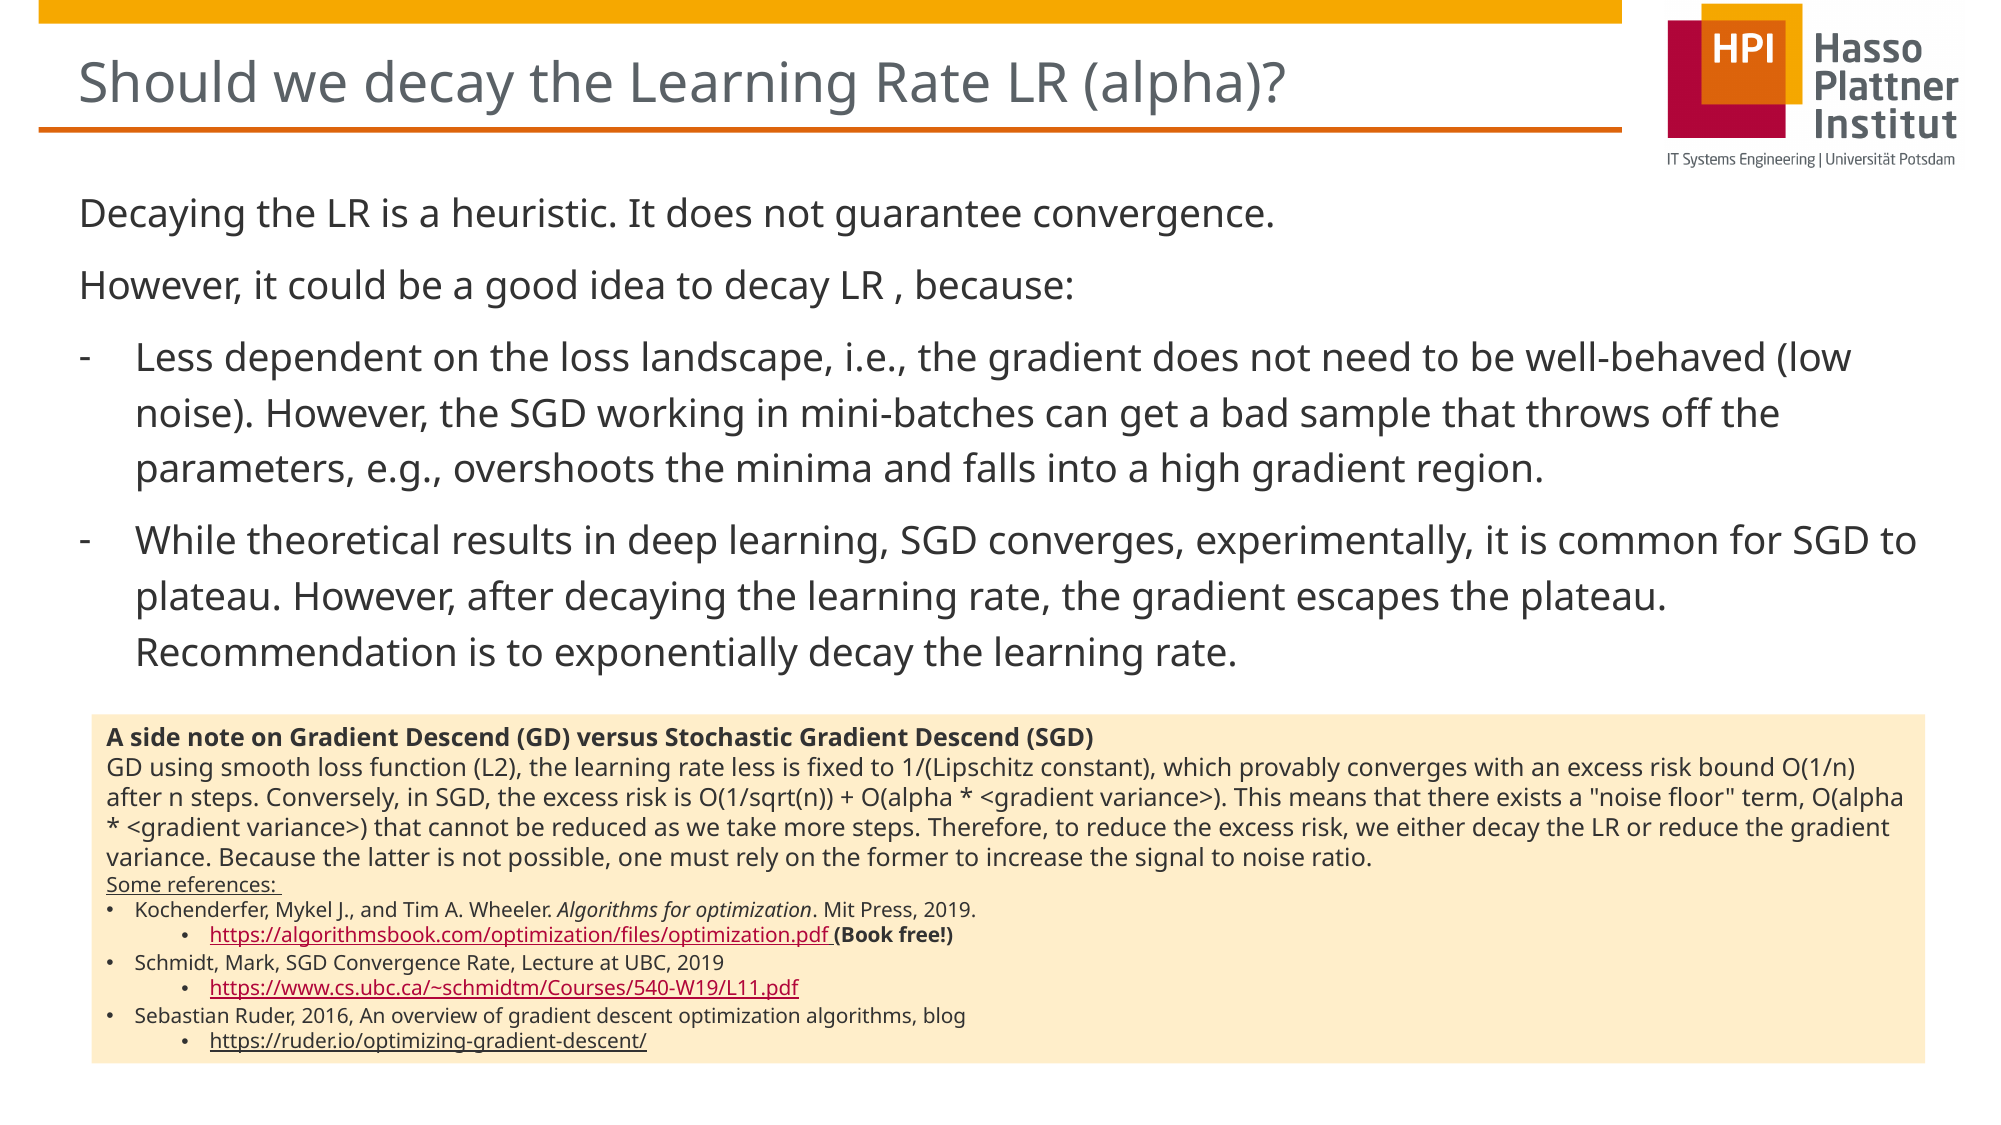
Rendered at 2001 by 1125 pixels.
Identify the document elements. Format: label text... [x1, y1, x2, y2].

text_box A side note on Gradient Descend (GD) versus Stochastic Gradient Descend (SGD) GD using smooth loss function (L2), the learning rate less is fixed to 1/(Lipschitz constant), which provably converges with an excess risk bound O(1/n) after n steps. Conversely, in SGD, the excess risk is O(1/sqrt(n)) + O(alpha * <gradient variance>). This means that there exists a "noise floor" term, O(alpha * <gradient variance>) that cannot be reduced as we take more steps. Therefore, to reduce the excess risk, we either decay the LR or reduce the gradient variance. Because the latter is not possible, one must rely on the former to increase the signal to noise ratio. Some references: Kochenderfer, Mykel J., and Tim A. Wheeler. Algorithms for optimization. Mit Press, 2019. https://algorithmsbook.com/optimization/files/optimization.pdf (Book free!) Schmidt, Mark, SGD Convergence Rate, Lecture at UBC, 2019 https://www.cs.ubc.ca/~schmidtm/Courses/540-W19/L11.pdf Sebastian Ruder, 2016, An overview of gradient descent optimization algorithms, blog https://ruder.io/optimizing-gradient-descent/ [91, 714, 1926, 1064]
title Should we decay the Learning Rate LR (alpha)? [78, 23, 1583, 115]
list Decaying the LR is a heuristic. It does not guarantee convergence. However, it could be a good idea to decay LR , because: Less dependent on the loss landscape, i.e., the gradient does not need to be well-behaved (low noise). However, the SGD working in mini-batches can get a bad sample that throws off the parameters, e.g., overshoots the minima and falls into a high gradient region. While theoretical results in deep learning, SGD converges, experimentally, it is common for SGD to plateau. However, after decaying the learning rate, the gradient escapes the plateau. Recommendation is to exponentially decay the learning rate. [78, 179, 1961, 679]
picture [1664, 0, 1965, 170]
